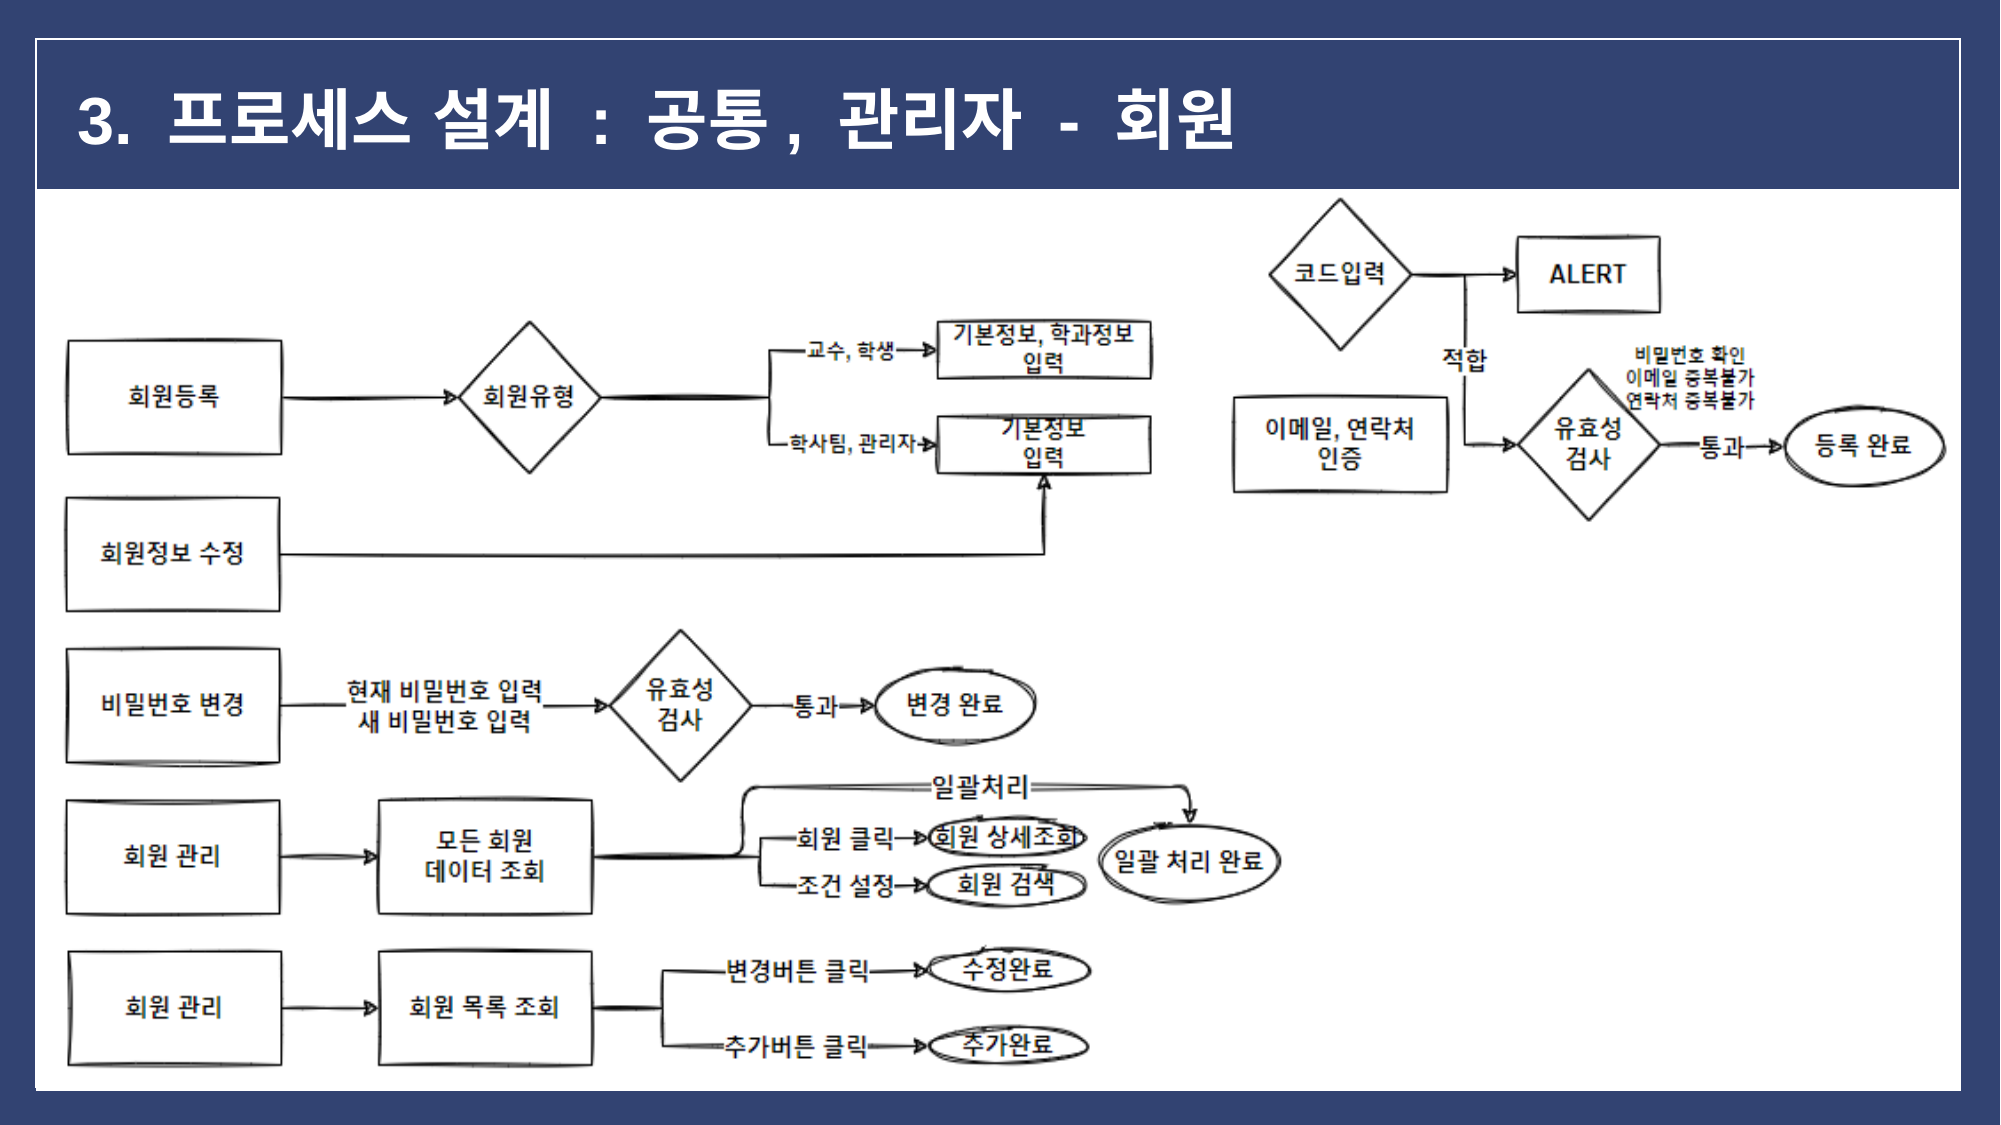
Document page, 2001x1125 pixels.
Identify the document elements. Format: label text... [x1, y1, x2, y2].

picture [35, 189, 1961, 1091]
text_box 3. 프로세스 설계 : 공통, 관리자 - 회원 [63, 70, 1404, 166]
